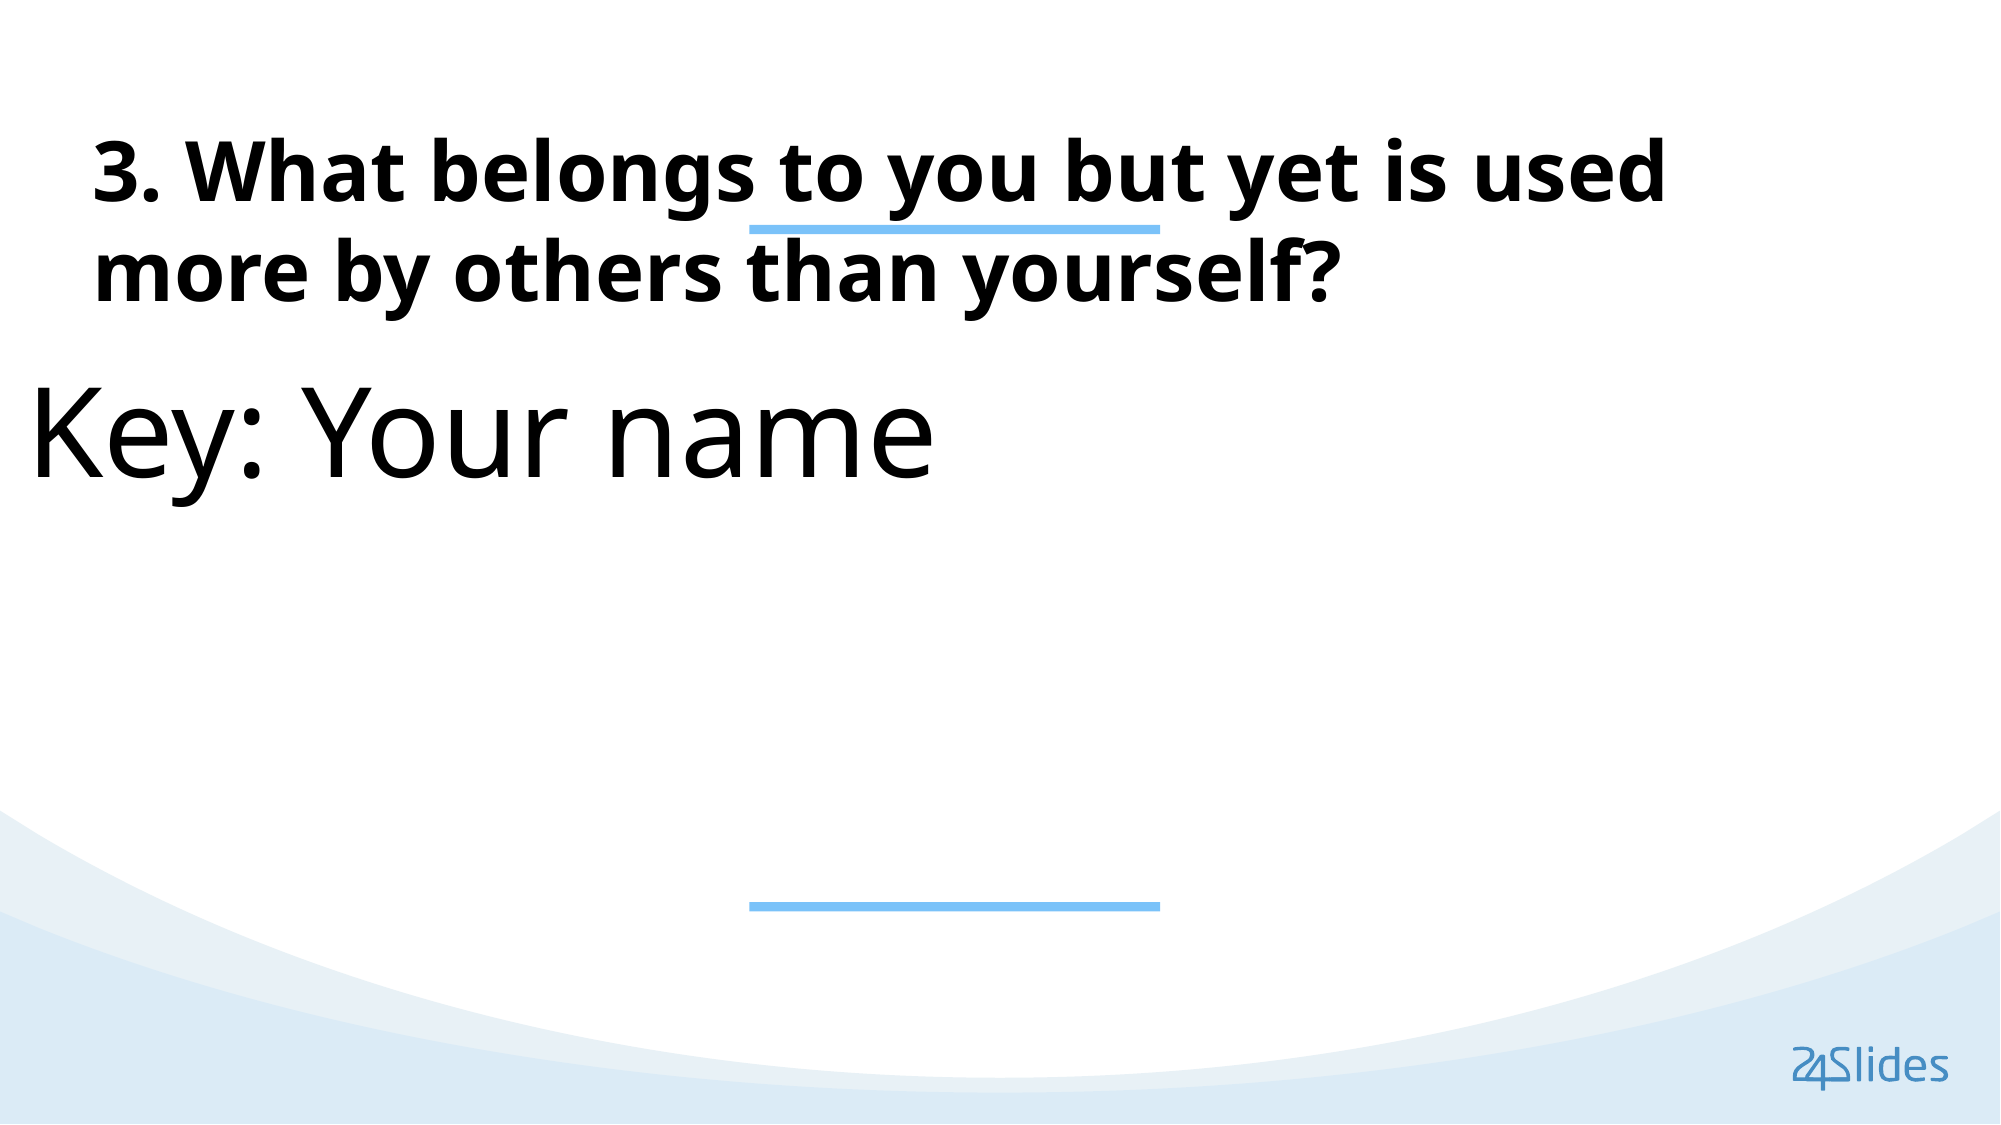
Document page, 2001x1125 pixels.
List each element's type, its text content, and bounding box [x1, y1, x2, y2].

text_box 3. What belongs to you but yet is used more by others than yourself? [77, 110, 1890, 326]
text_box Key: Your name [11, 345, 749, 511]
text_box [0, 810, 2000, 1124]
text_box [749, 224, 1161, 810]
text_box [1792, 1046, 1949, 1091]
